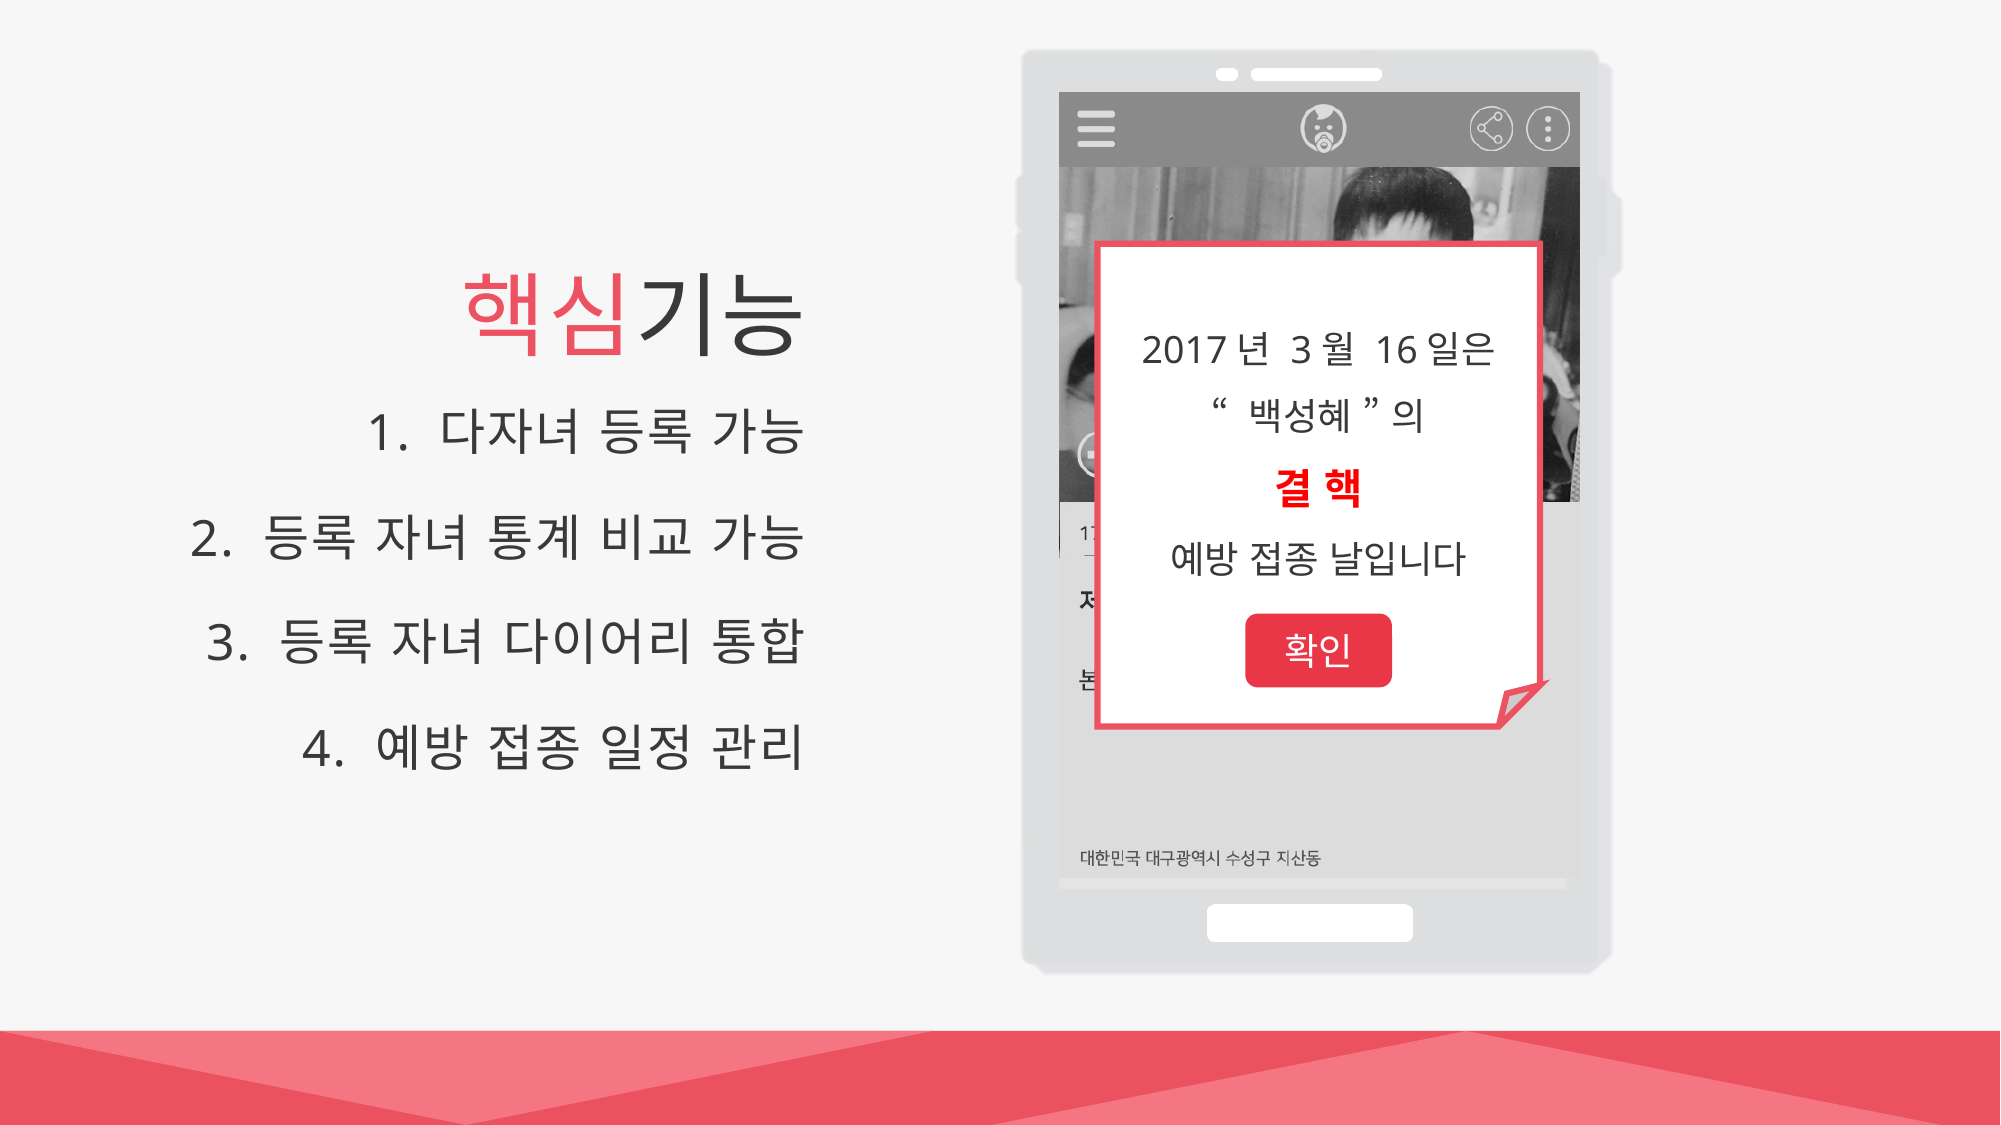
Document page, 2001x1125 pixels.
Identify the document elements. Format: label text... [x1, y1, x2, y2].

picture [988, 40, 1628, 987]
text_box 2. 등록 자녀 통계 비교 가능 [171, 469, 821, 572]
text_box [0, 1030, 2000, 1125]
text_box 1. 다자녀 등록 가능 [171, 363, 821, 469]
text_box 3. 등록 자녀 다이어리 통합 [171, 572, 821, 678]
text_box 핵심기능 [261, 195, 821, 363]
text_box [1097, 243, 1540, 727]
text_box 4. 예방 접종 일정 관리 [171, 678, 821, 784]
